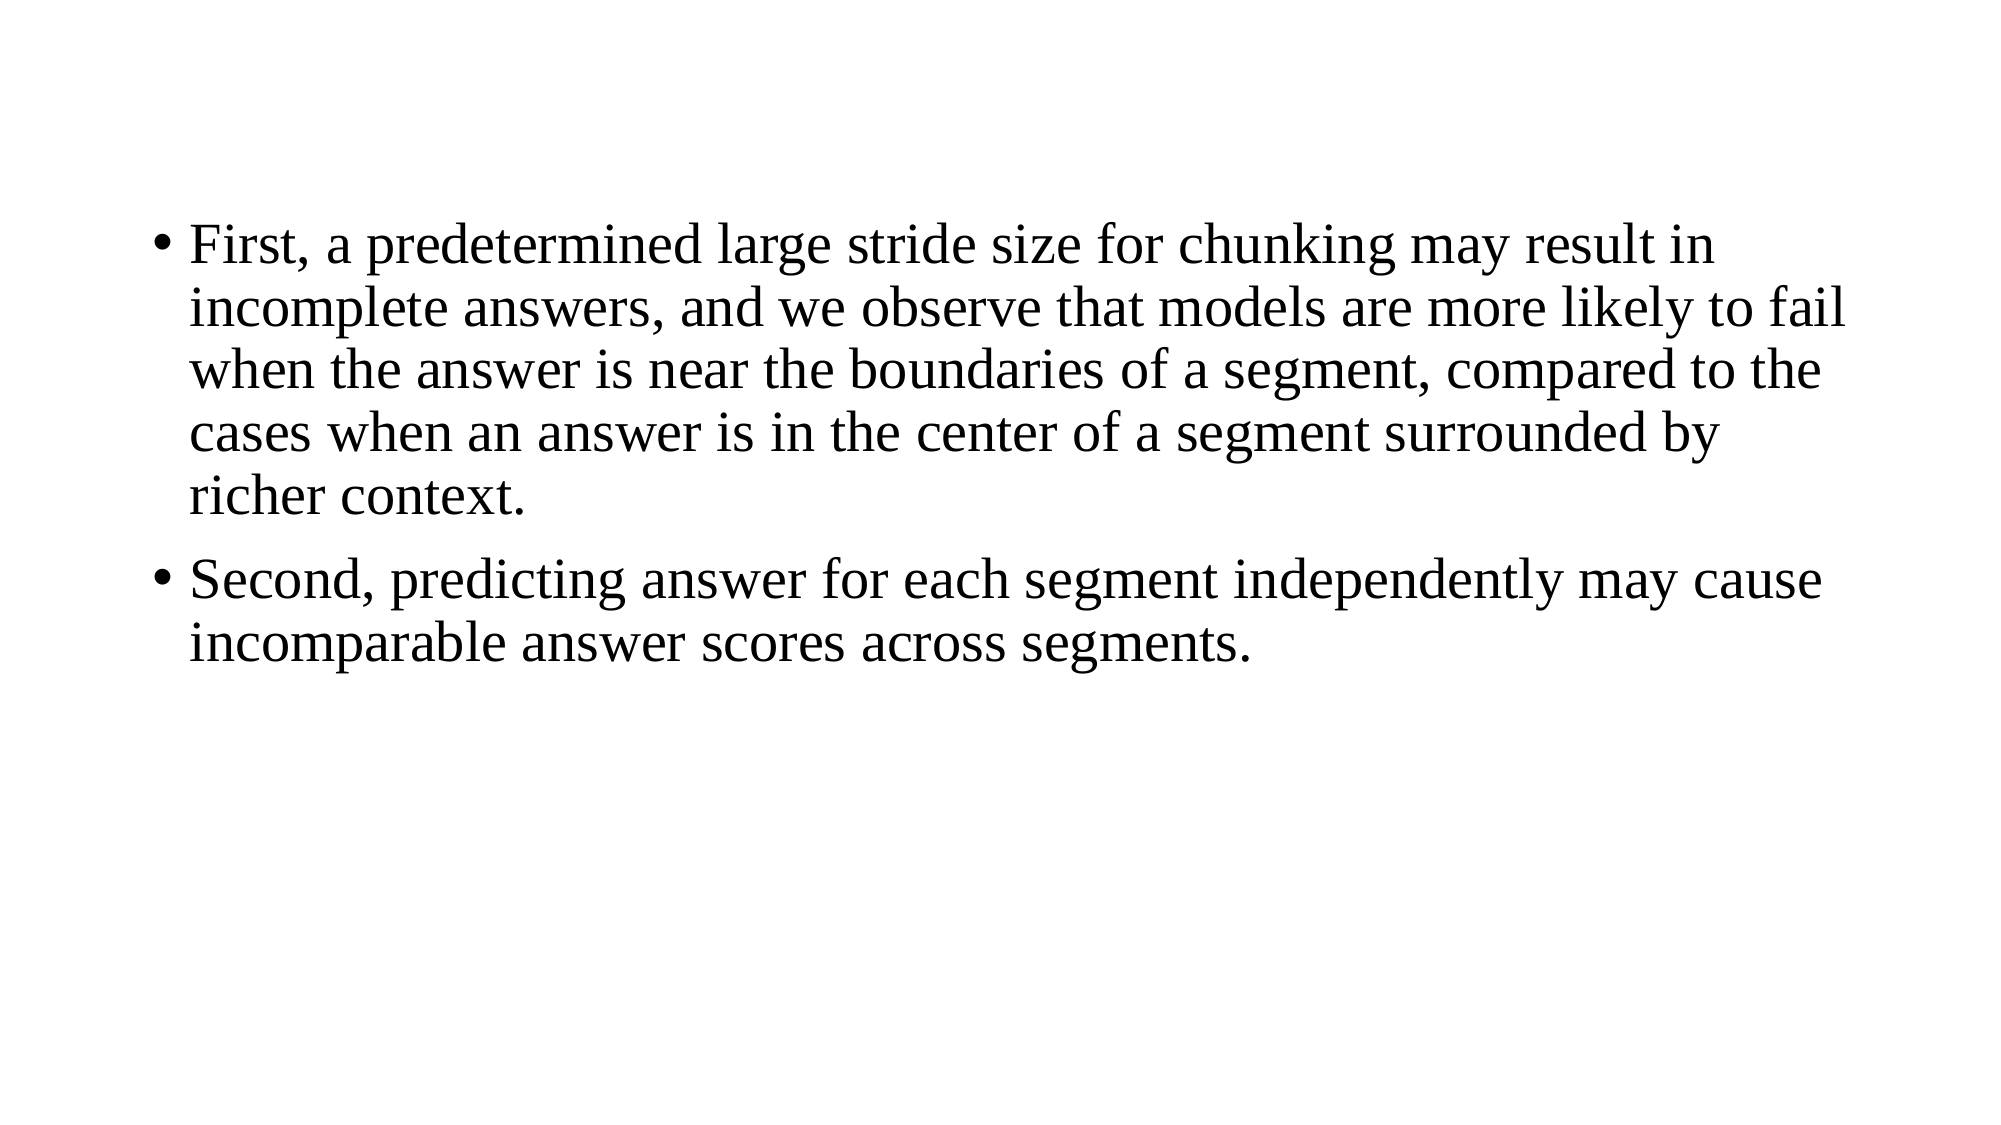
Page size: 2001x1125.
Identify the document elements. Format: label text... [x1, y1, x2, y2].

list First, a predetermined large stride size for chunking may result in incomplete answers, and we observe that models are more likely to fail when the answer is near the boundaries of a segment, compared to the cases when an answer is in the center of a segment surrounded by richer context. Second, predicting answer for each segment independently may cause incomparable answer scores across segments. [137, 205, 1863, 970]
